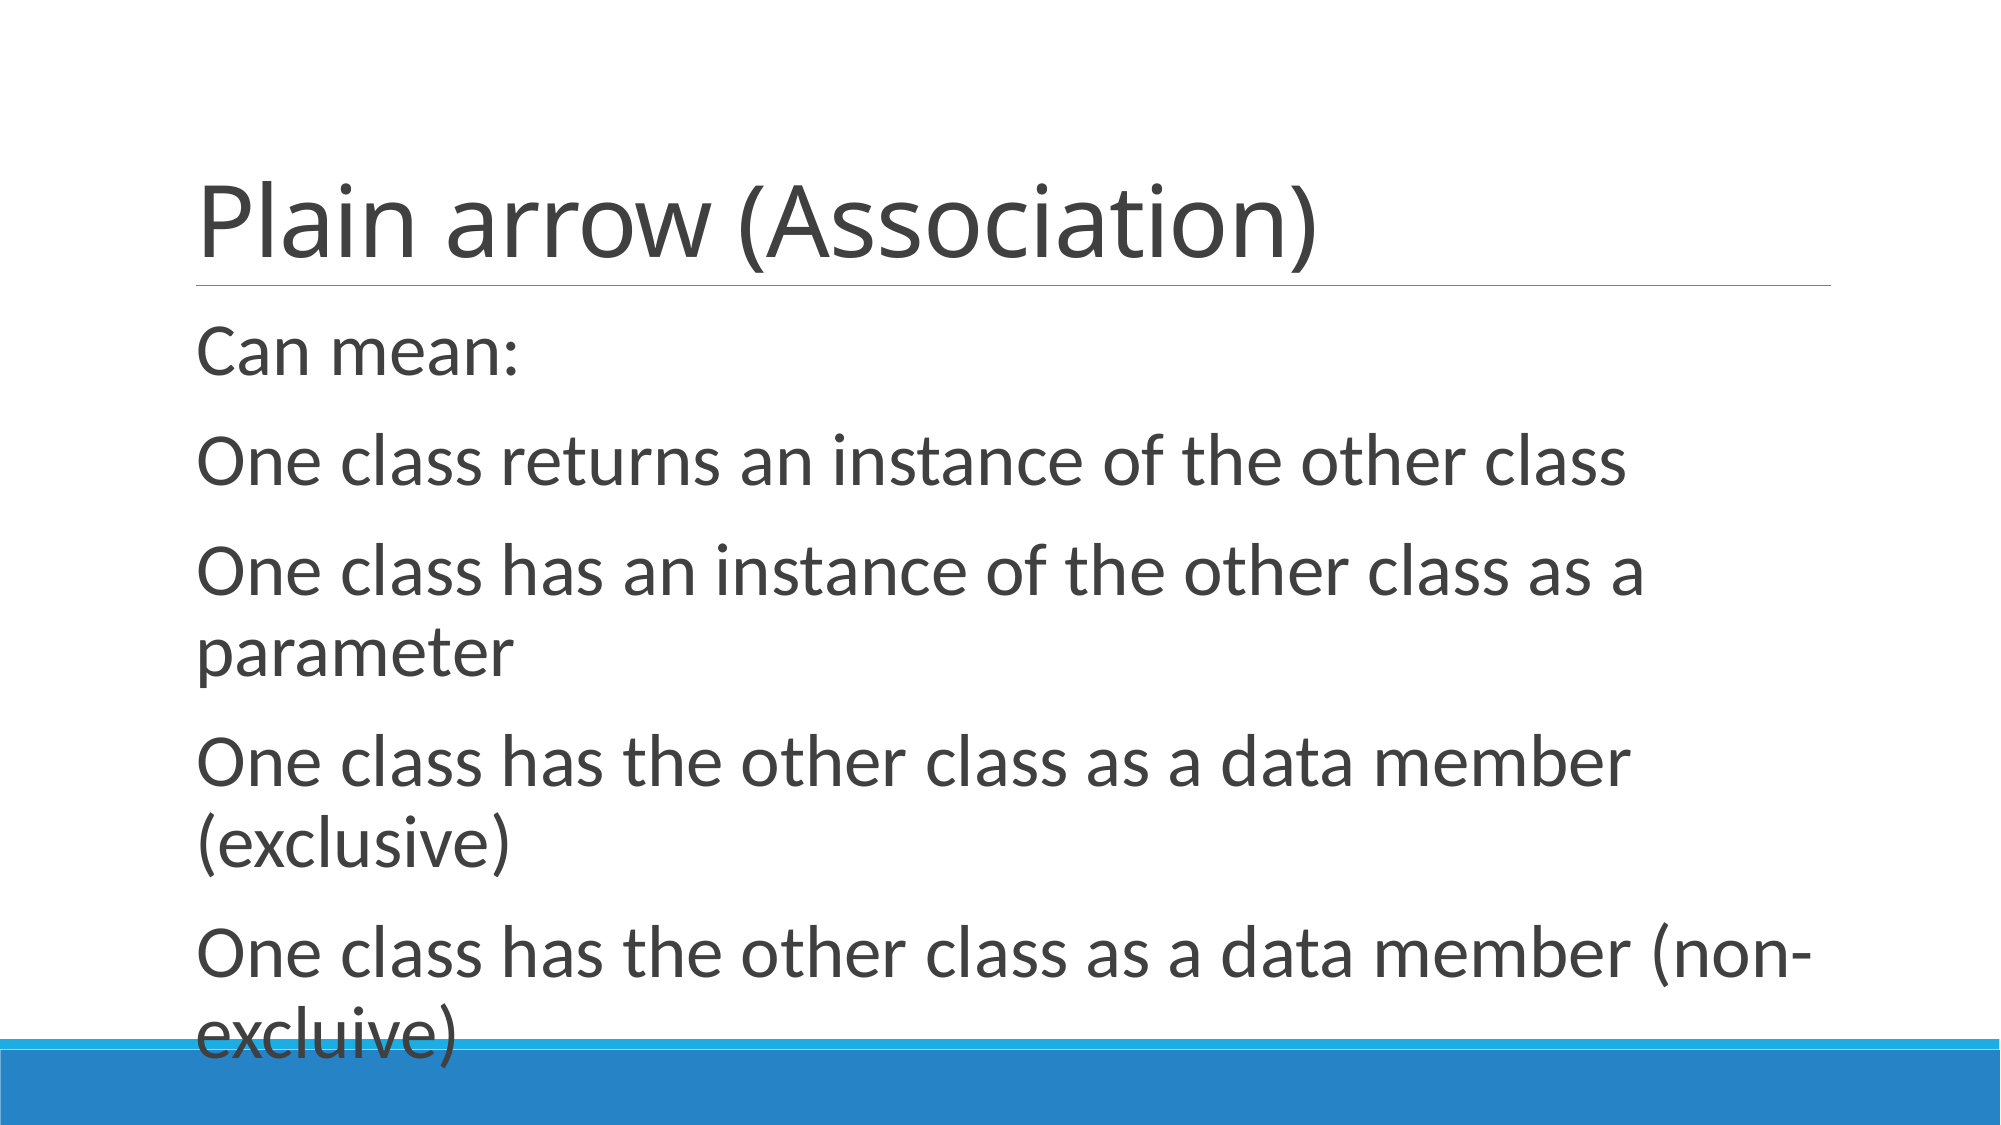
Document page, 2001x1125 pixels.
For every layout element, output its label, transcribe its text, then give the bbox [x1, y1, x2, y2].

title Plain arrow (Association) [180, 47, 1830, 285]
list Can mean: One class returns an instance of the other class One class has an instance of the other class as a parameter One class has the other class as a data member (exclusive) One class has the other class as a data member (non-excluive) [180, 302, 1830, 963]
